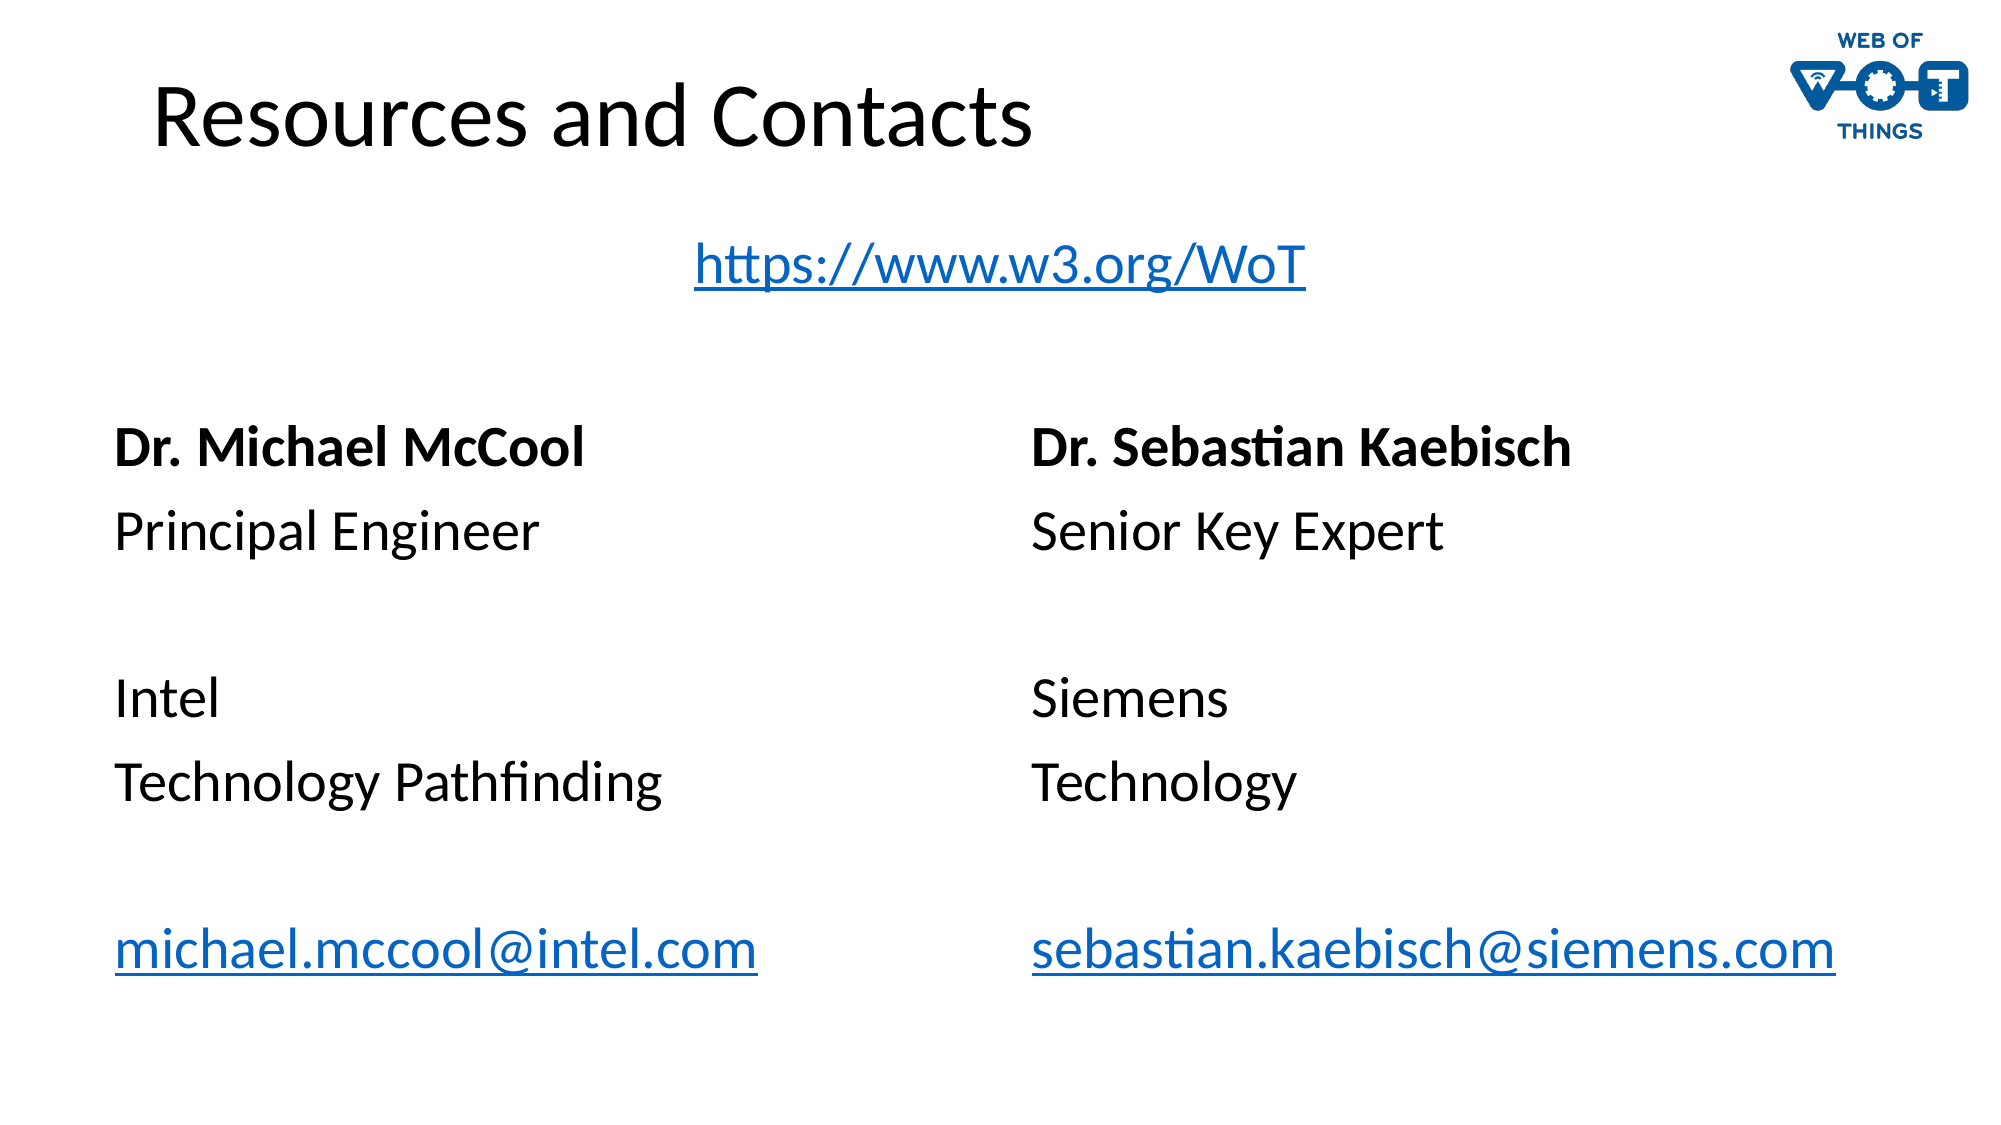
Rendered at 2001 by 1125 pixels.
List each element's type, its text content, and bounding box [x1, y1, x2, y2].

text_box https://www.w3.org/WoT [137, 215, 1863, 324]
list Dr. Sebastian Kaebisch Senior Key Expert Siemens Technology sebastian.kaebisch@siemens.com [1016, 409, 1900, 1005]
list Dr. Michael McCool Principal Engineer Intel Technology Pathfinding michael.mccool@intel.com [99, 409, 984, 1005]
title Resources and Contacts [137, 59, 1863, 195]
picture [1773, 22, 1985, 149]
